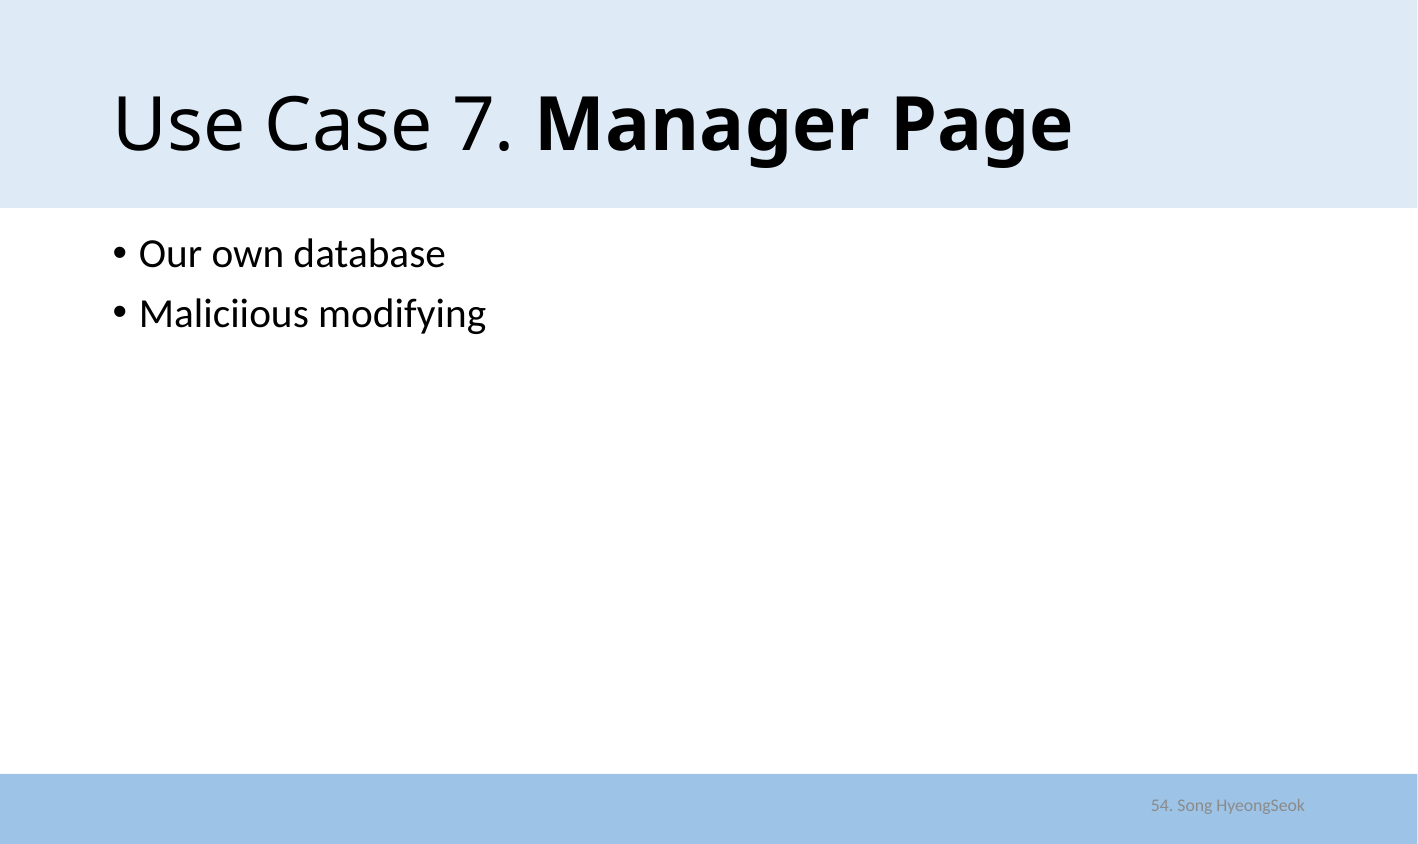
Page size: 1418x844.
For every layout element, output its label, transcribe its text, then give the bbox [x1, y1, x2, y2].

list Our own database Maliciious modifying [97, 224, 1320, 760]
slide_number 54. Song HyeongSeok [1001, 782, 1320, 827]
title Use Case 7. Manager Page [97, 44, 1320, 208]
